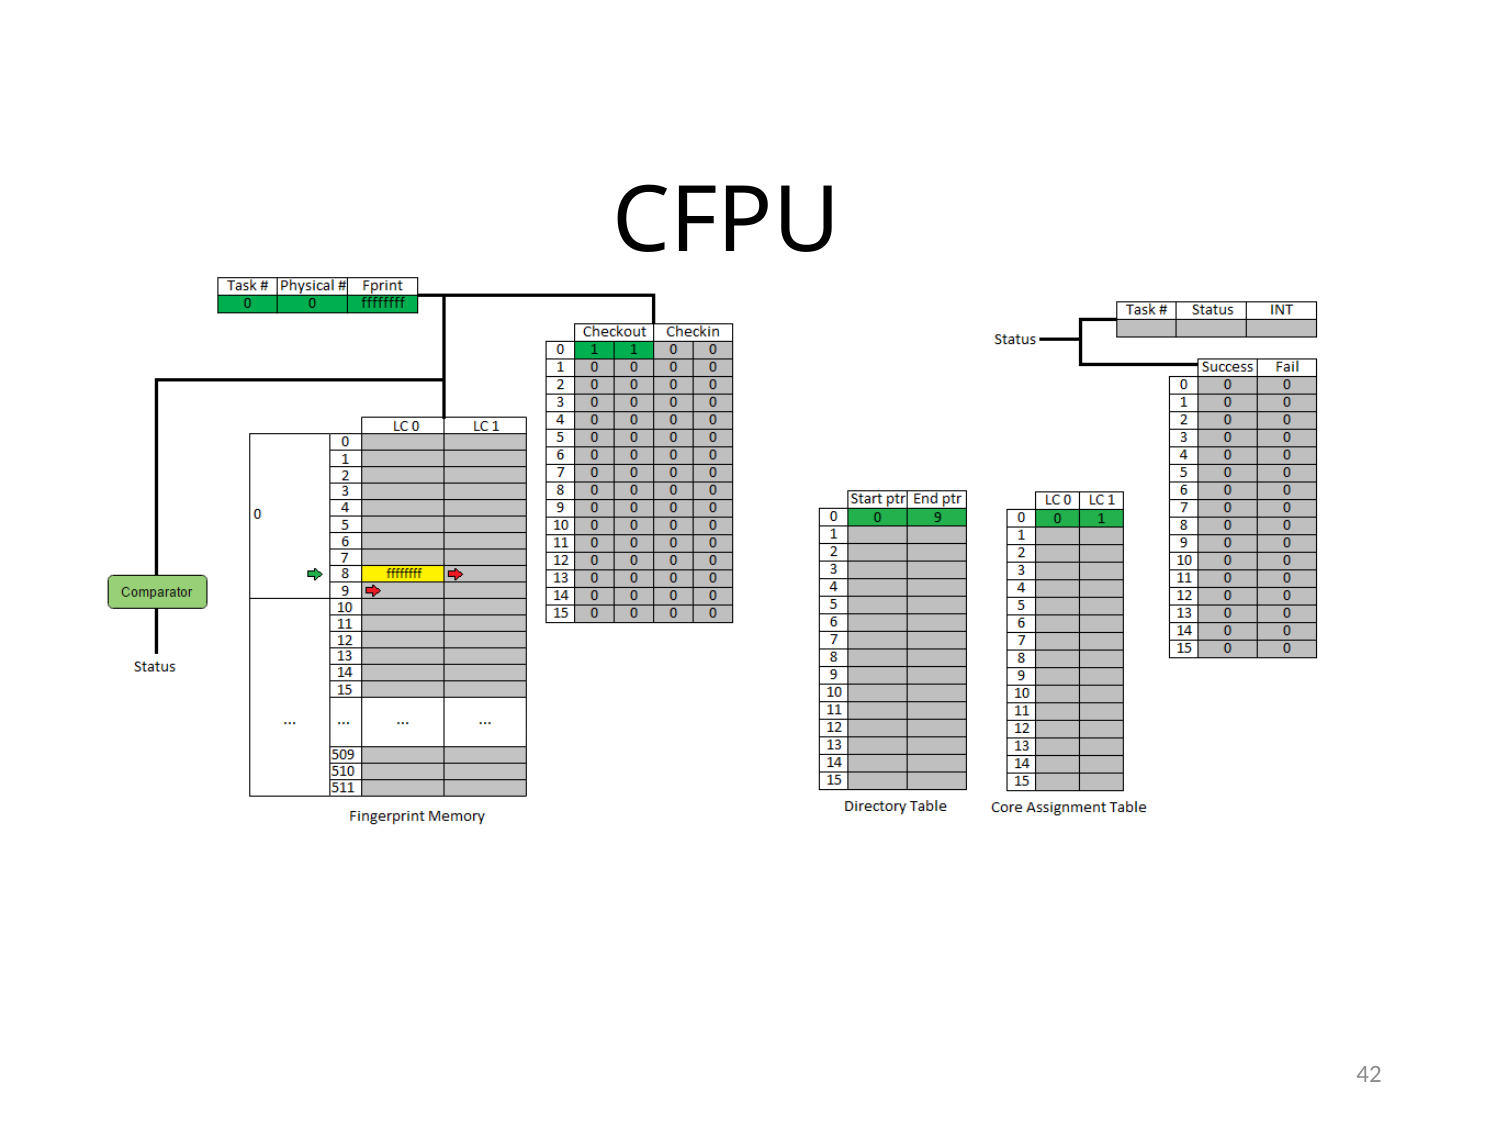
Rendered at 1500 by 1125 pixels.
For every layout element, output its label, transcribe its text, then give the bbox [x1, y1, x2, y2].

title CFPU [79, 140, 1374, 304]
picture [89, 253, 1327, 833]
slide_number 42 [1059, 1042, 1397, 1103]
